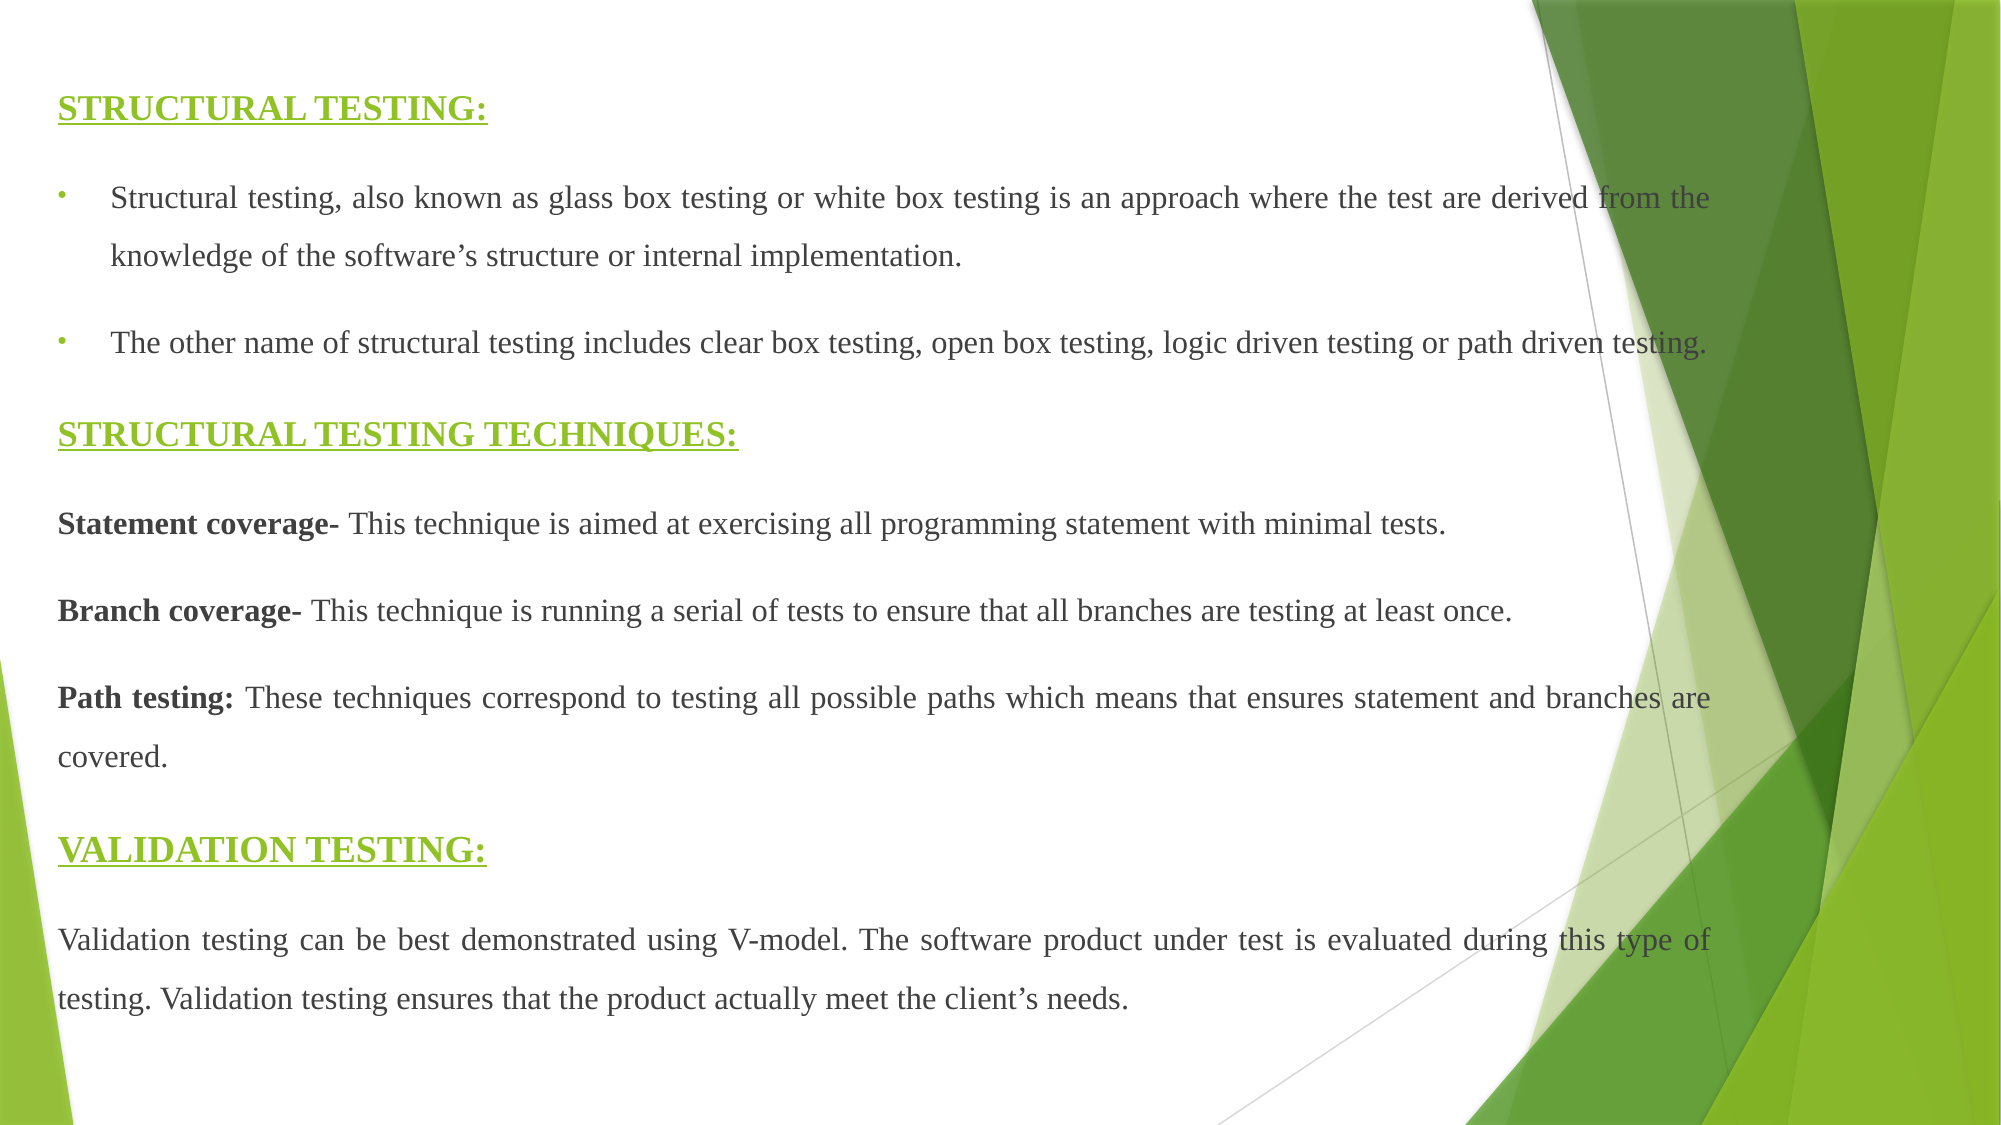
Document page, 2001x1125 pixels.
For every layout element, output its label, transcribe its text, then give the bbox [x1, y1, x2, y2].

list STRUCTURAL TESTING: Structural testing, also known as glass box testing or white box testing is an approach where the test are derived from the knowledge of the software’s structure or internal implementation. The other name of structural testing includes clear box testing, open box testing, logic driven testing or path driven testing. STRUCTURAL TESTING TECHNIQUES: Statement coverage- This technique is aimed at exercising all programming statement with minimal tests. Branch coverage- This technique is running a serial of tests to ensure that all branches are testing at least once. Path testing: These techniques correspond to testing all possible paths which means that ensures statement and branches are covered. VALIDATION TESTING: Validation testing can be best demonstrated using V-model. The software product under test is evaluated during this type of testing. Validation testing ensures that the product actually meet the client’s needs. [42, 54, 1728, 1089]
